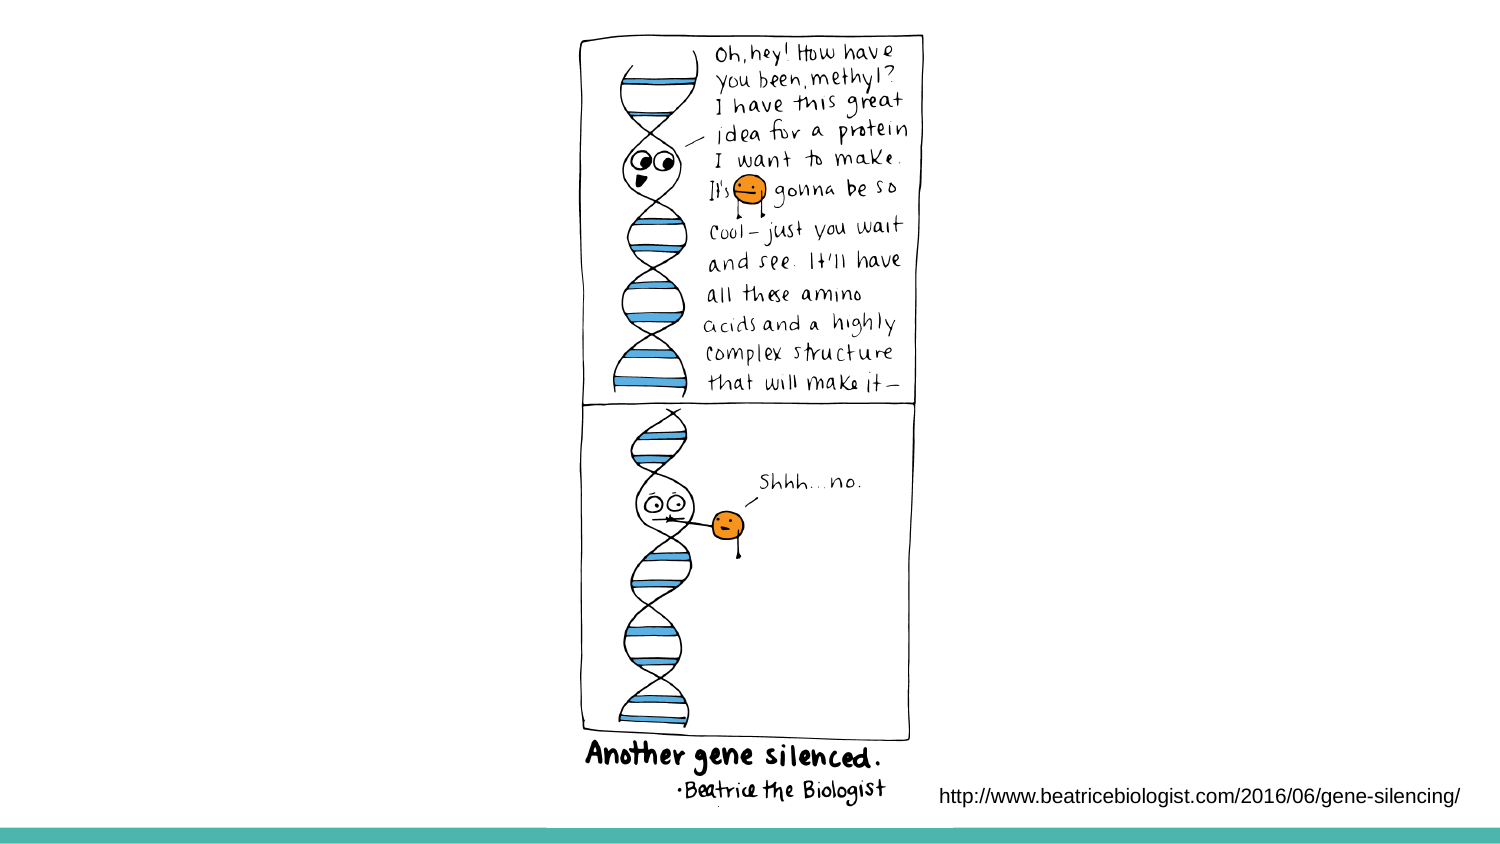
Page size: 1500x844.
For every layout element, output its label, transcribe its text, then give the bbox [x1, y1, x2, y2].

picture [546, 0, 954, 828]
text_box http://www.beatricebiologist.com/2016/06/gene-silencing/ [960, 778, 1500, 812]
